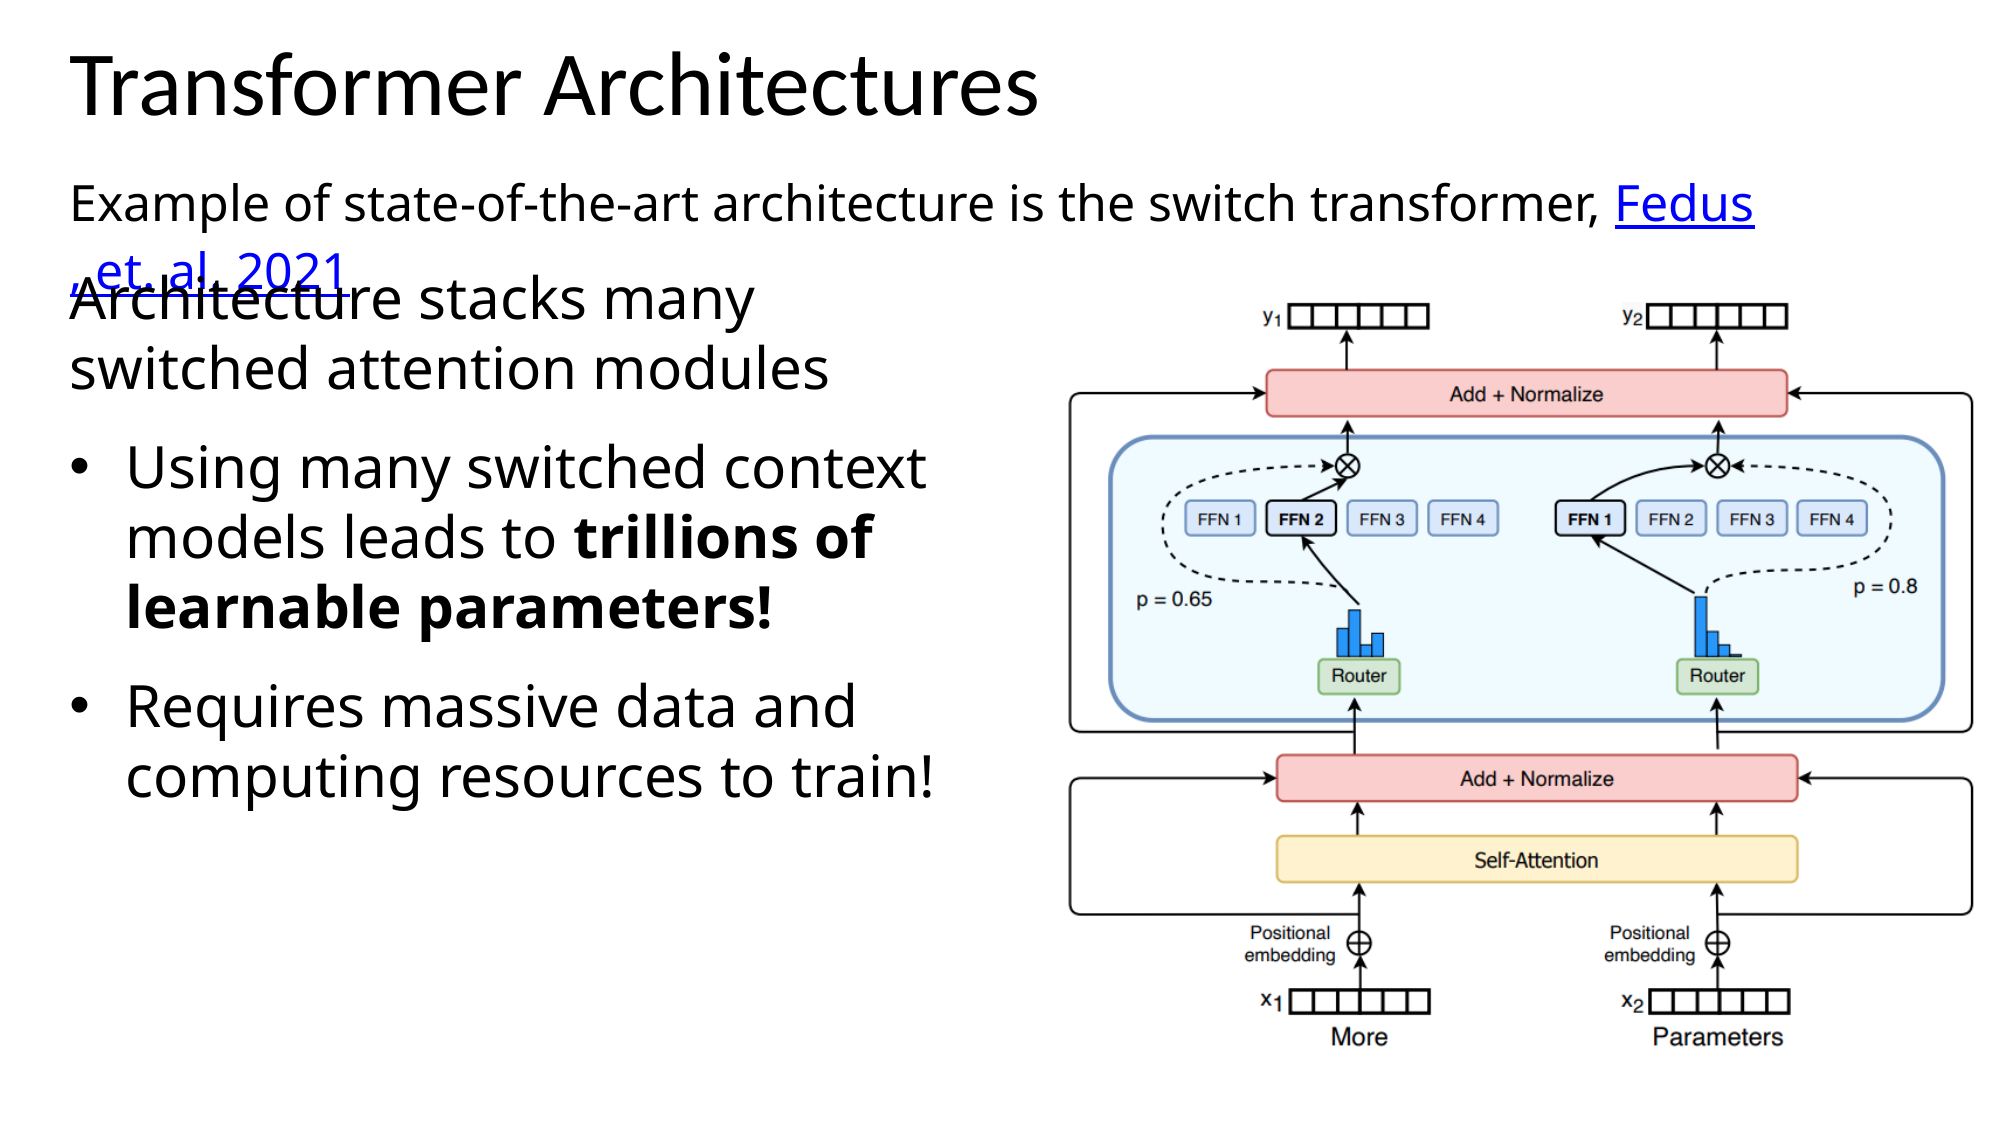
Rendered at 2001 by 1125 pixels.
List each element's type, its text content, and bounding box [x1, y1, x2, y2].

title Transformer Architectures [54, 37, 1946, 157]
picture [1052, 302, 1978, 1056]
list Example of state-of-the-art architecture is the switch transformer, Fedus, et. al. 2021 [54, 164, 1960, 254]
text_box Architecture stacks many switched attention modules Using many switched context models leads to trillions of learnable parameters! Requires massive data and computing resources to train! [54, 253, 1019, 1098]
